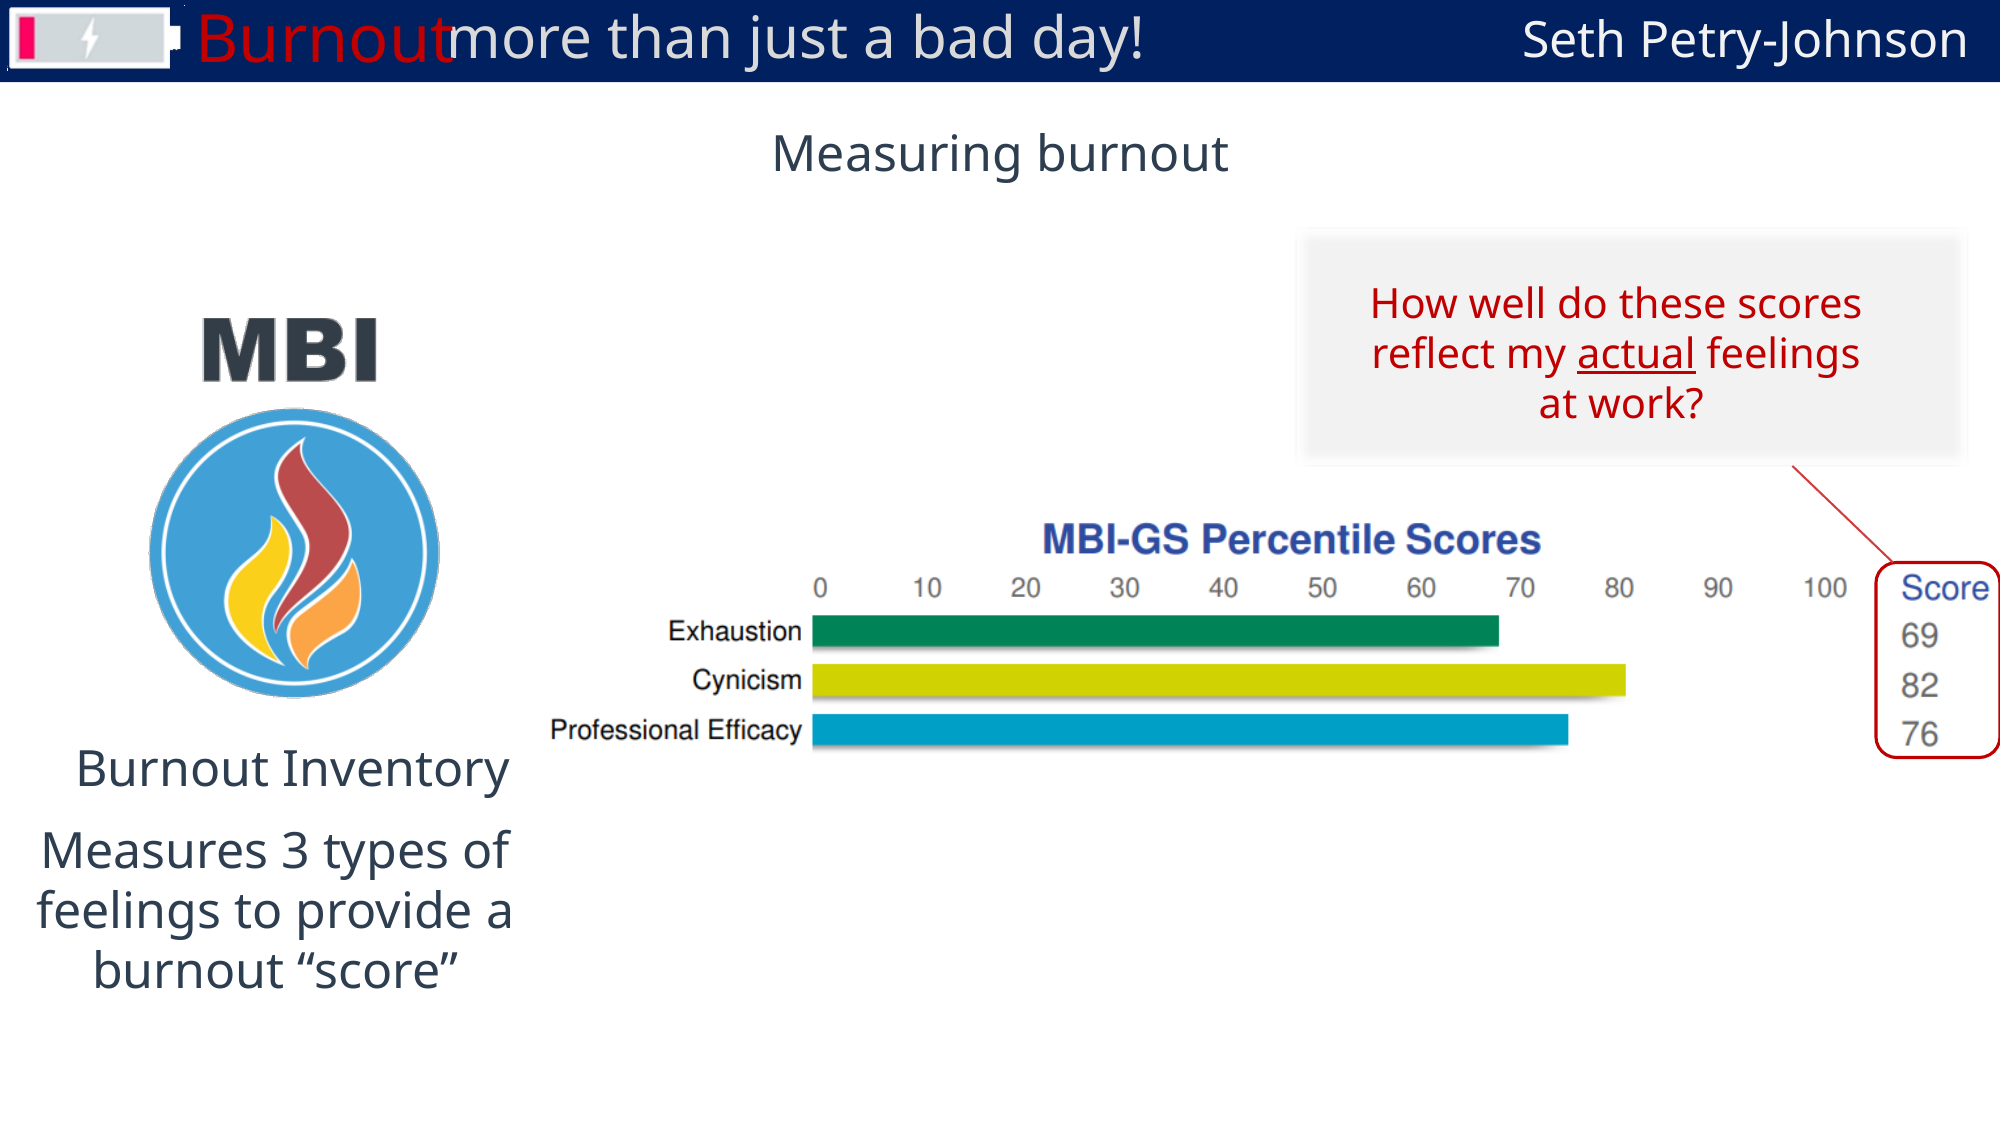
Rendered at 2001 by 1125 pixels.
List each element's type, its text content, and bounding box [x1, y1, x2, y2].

text_box [1311, 243, 1953, 451]
text_box Measuring burnout [549, 113, 1453, 189]
text_box [825, 75, 2000, 83]
text_box How well do these scores reflect my actual feelings at work? [1295, 268, 1937, 434]
text_box Measures 3 types of feelings to provide a burnout “score” [0, 811, 551, 1007]
picture [7, 5, 185, 71]
text_box Burnout Inventory [0, 728, 793, 804]
picture [136, 309, 450, 704]
text_box [1884, 755, 1992, 759]
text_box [1792, 465, 1893, 563]
text_box Burnout [0, 0, 825, 83]
text_box Measures 3 types of feelings to provide a burnout “score” [1308, 240, 1956, 454]
text_box more than just a bad day! [825, 0, 1296, 78]
picture [538, 518, 2000, 755]
text_box Seth Petry-Johnson [1296, 0, 2000, 75]
